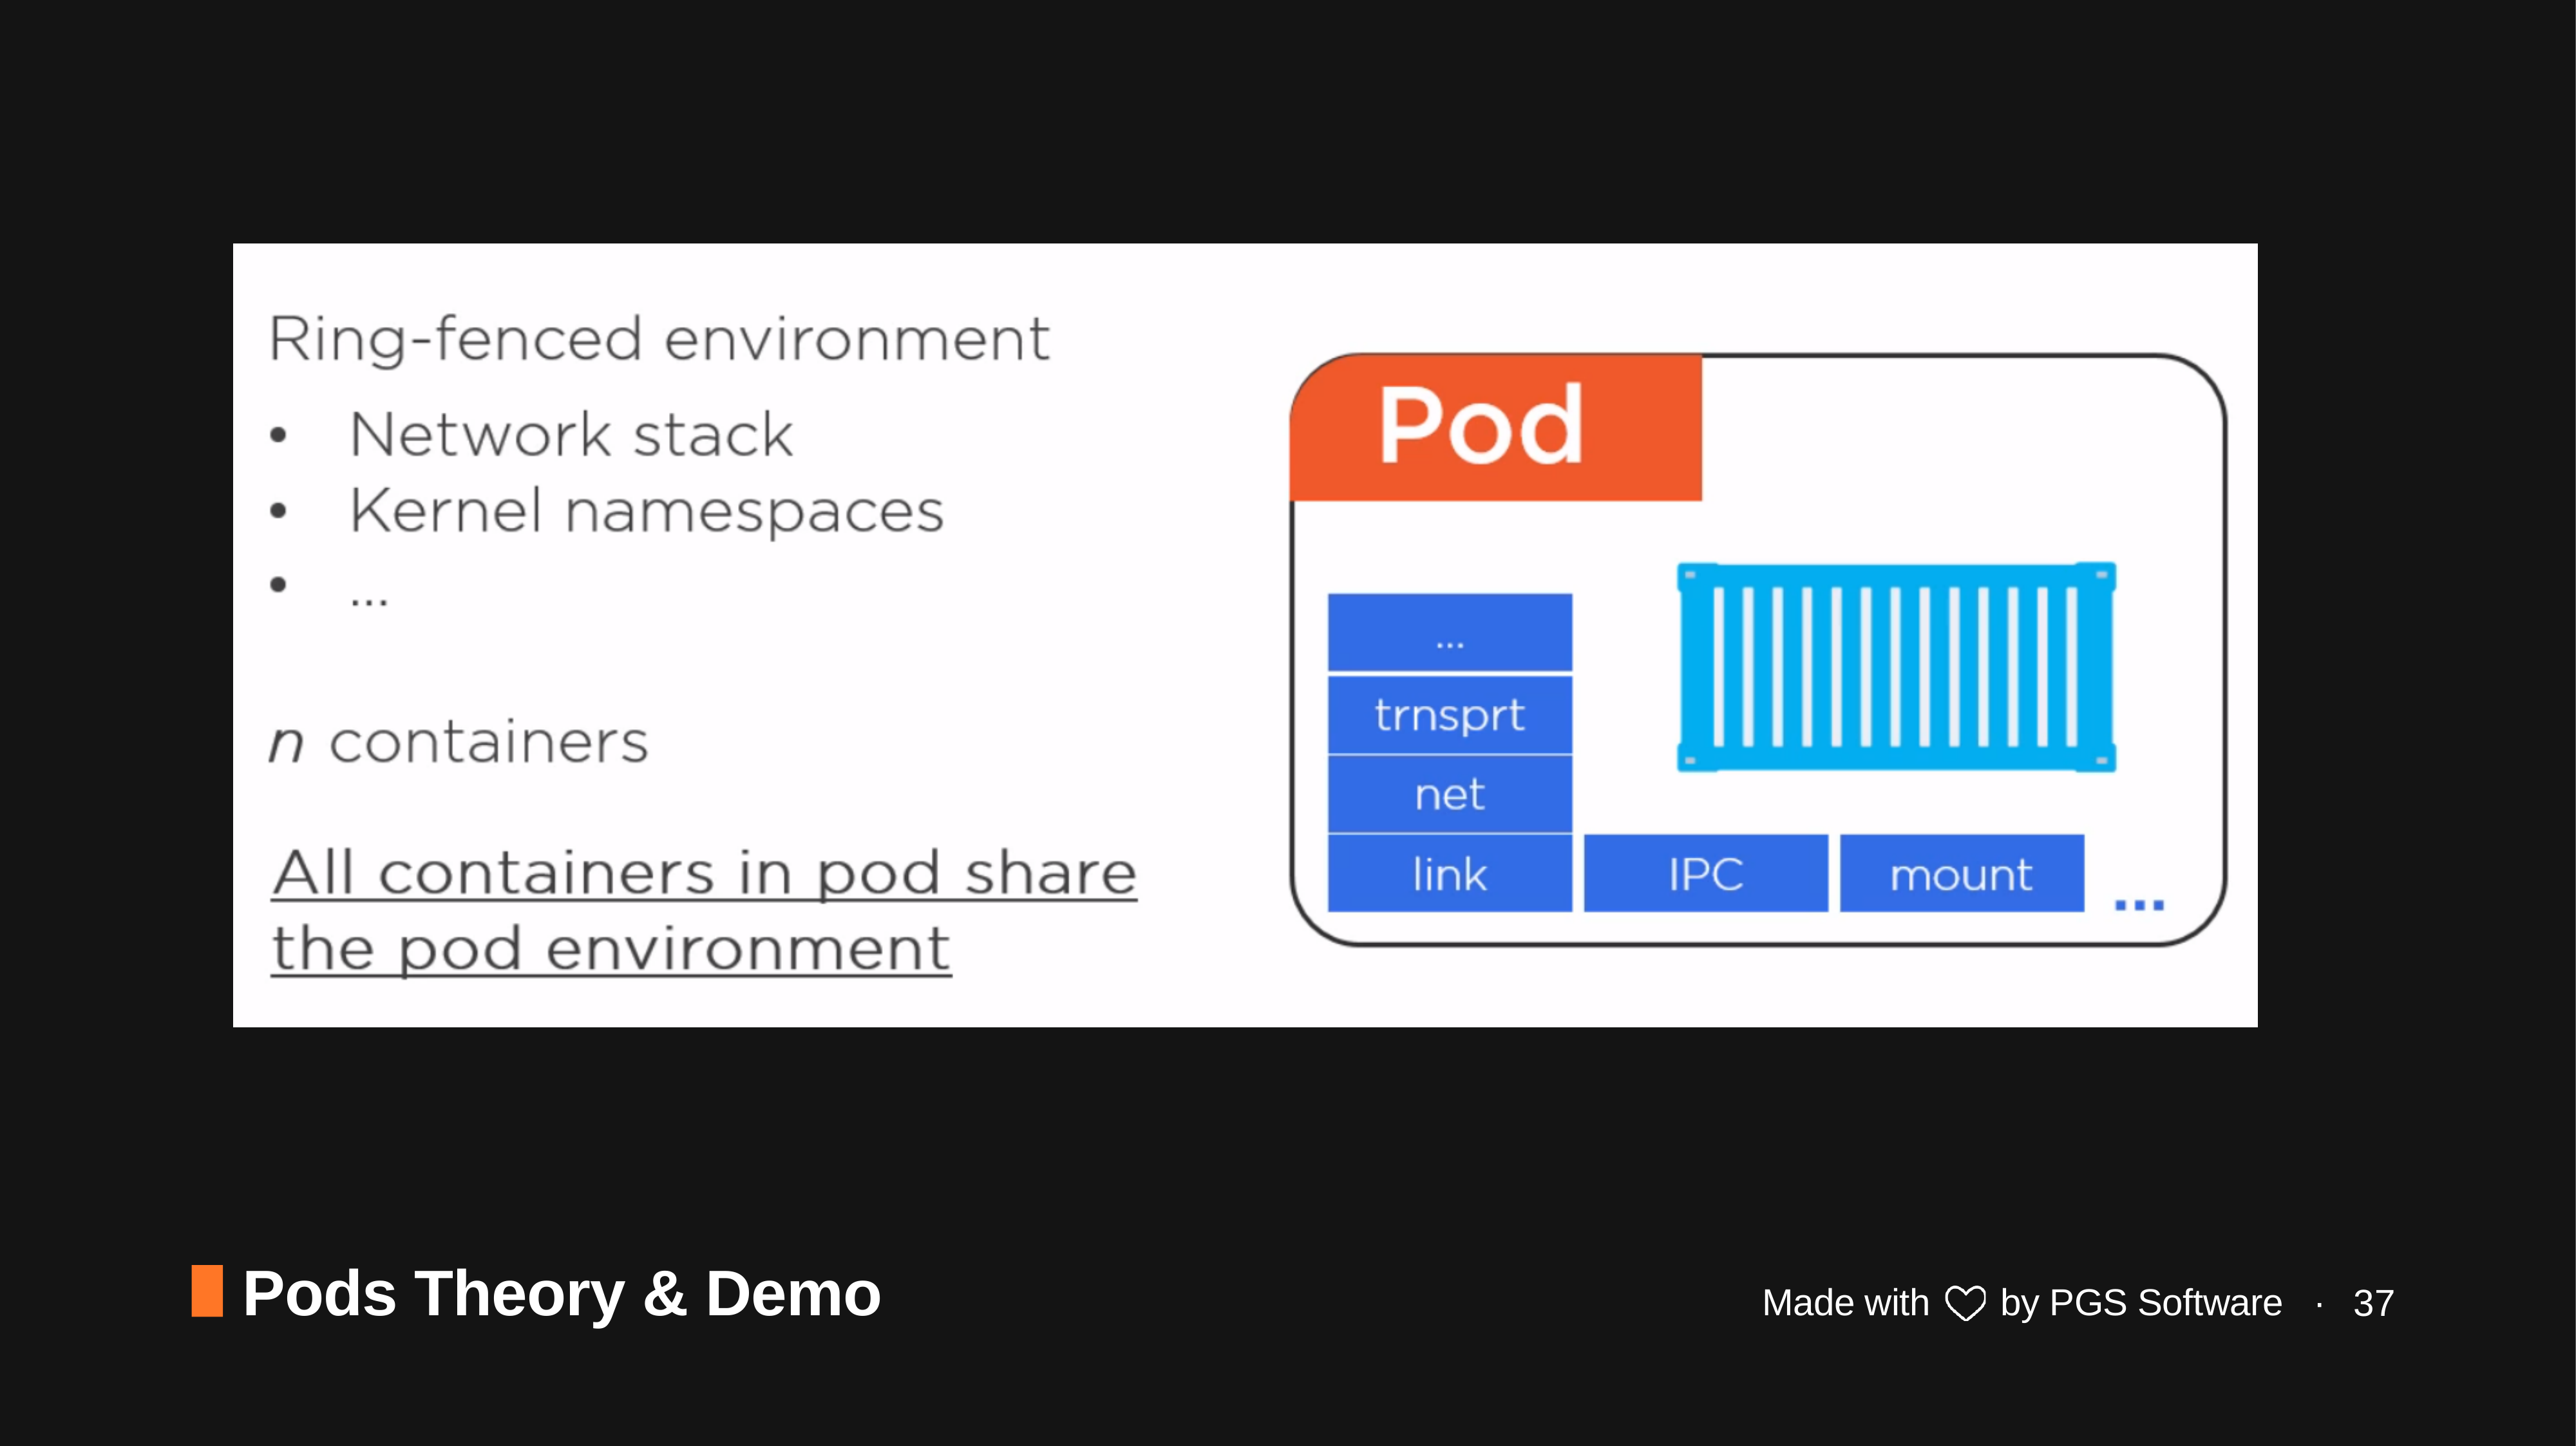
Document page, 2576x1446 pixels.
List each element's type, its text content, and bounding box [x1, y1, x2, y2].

list Pods Theory & Demo [233, 1246, 1494, 1334]
slide_number 37 [2344, 1274, 2427, 1329]
picture [232, 243, 2258, 1027]
